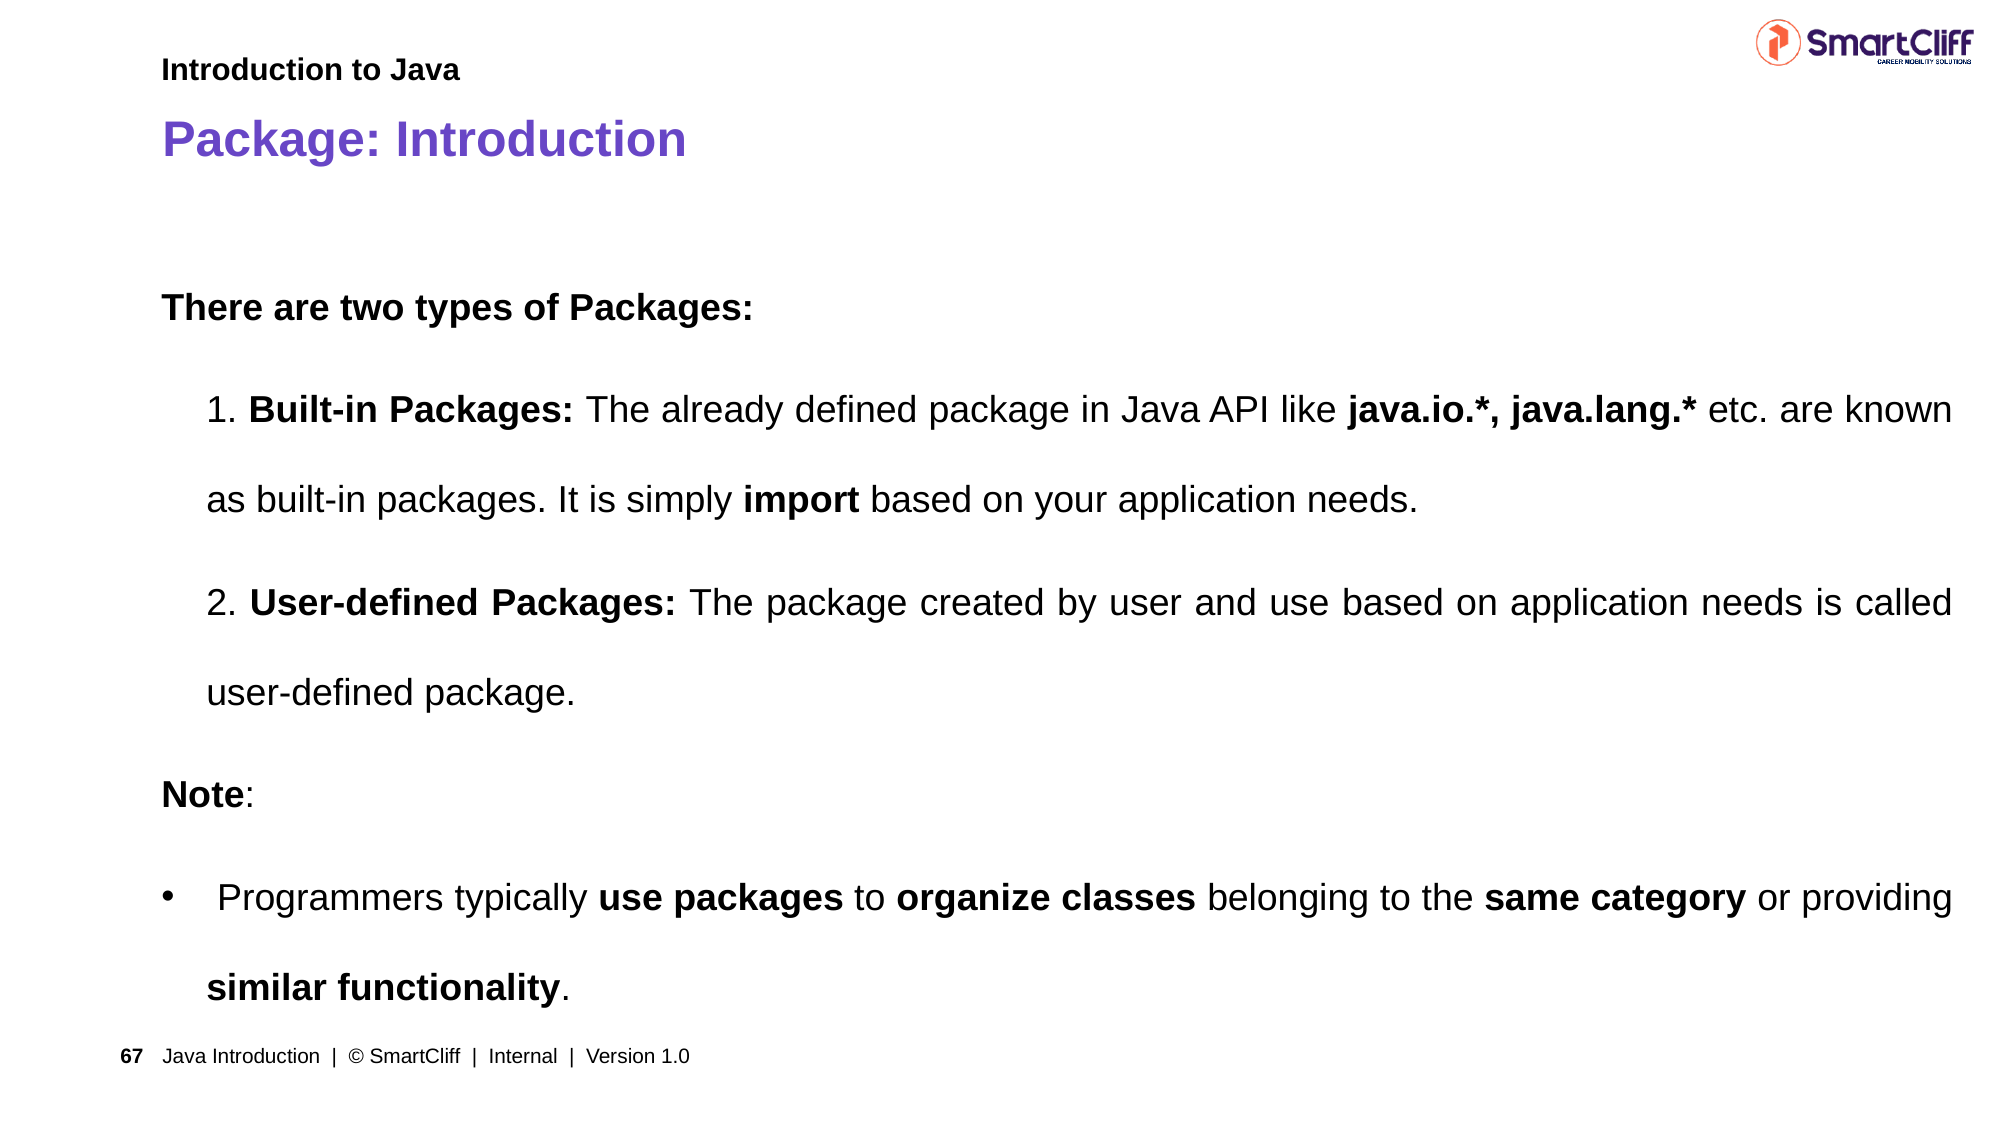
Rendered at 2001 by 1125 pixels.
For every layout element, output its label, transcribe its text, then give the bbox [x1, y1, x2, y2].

list Introduction to Java [161, 48, 1953, 110]
list There are two types of Packages: 1. Built-in Packages: The already defined package in Java API like java.io.*, java.lang.* etc. are known as built-in packages. It is simply import based on your application needs. 2. User-defined Packages: The package created by user and use based on application needs is called user-defined package. Note: Programmers typically use packages to organize classes belonging to the same category or providing similar functionality. [161, 237, 1953, 1019]
slide_number 67 [63, 1032, 162, 1079]
picture [1750, 13, 1980, 73]
title Package: Introduction [162, 105, 1954, 169]
footer Java Introduction | © SmartCliff | Internal | Version 1.0 [162, 1032, 1567, 1079]
